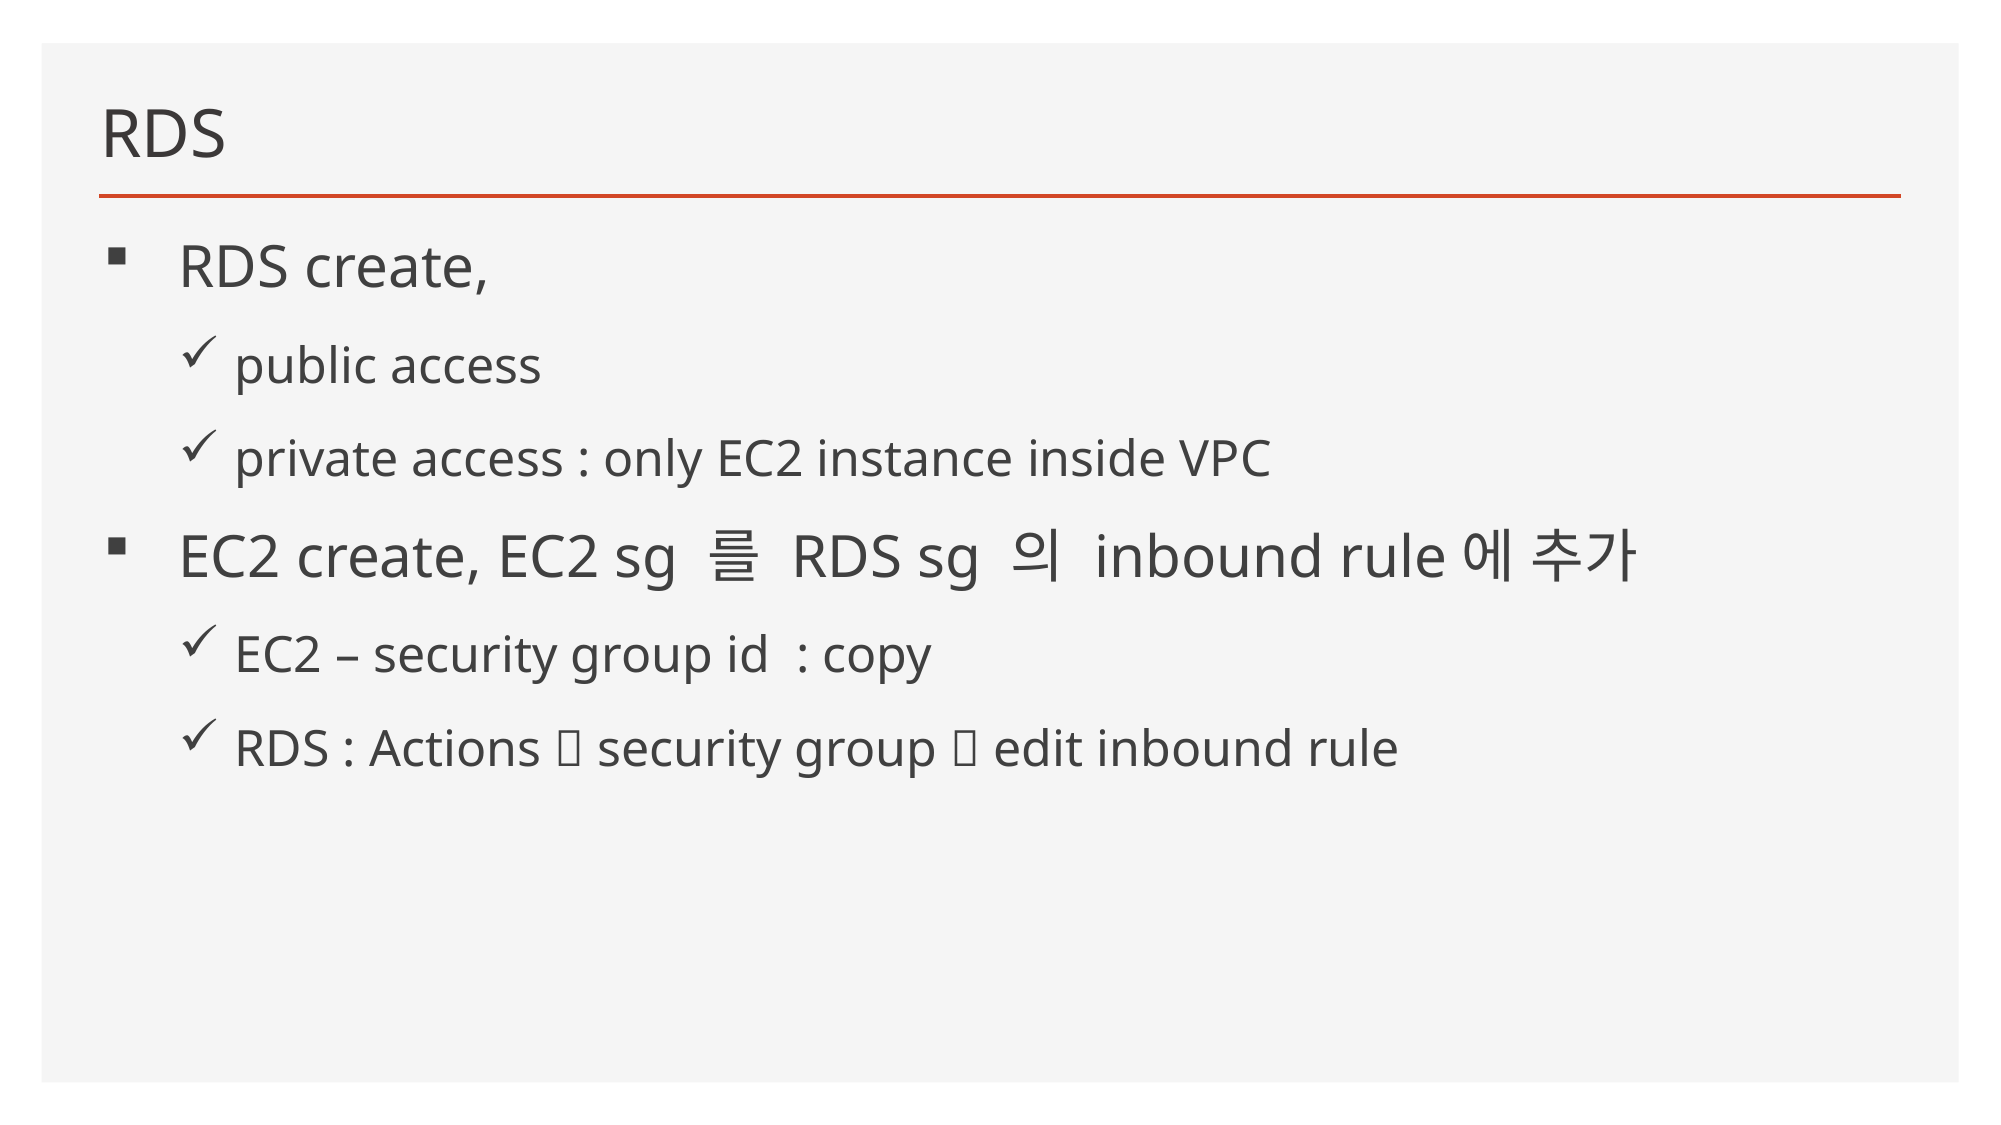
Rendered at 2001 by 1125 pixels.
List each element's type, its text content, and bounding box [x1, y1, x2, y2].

list RDS create, public access private access : only EC2 instance inside VPC EC2 create, EC2 sg 를 RDS sg 의 inbound rule에 추가 EC2 – security group id : copy RDS : Actions  security group  edit inbound rule [88, 235, 1714, 888]
title RDS [85, 73, 1214, 179]
